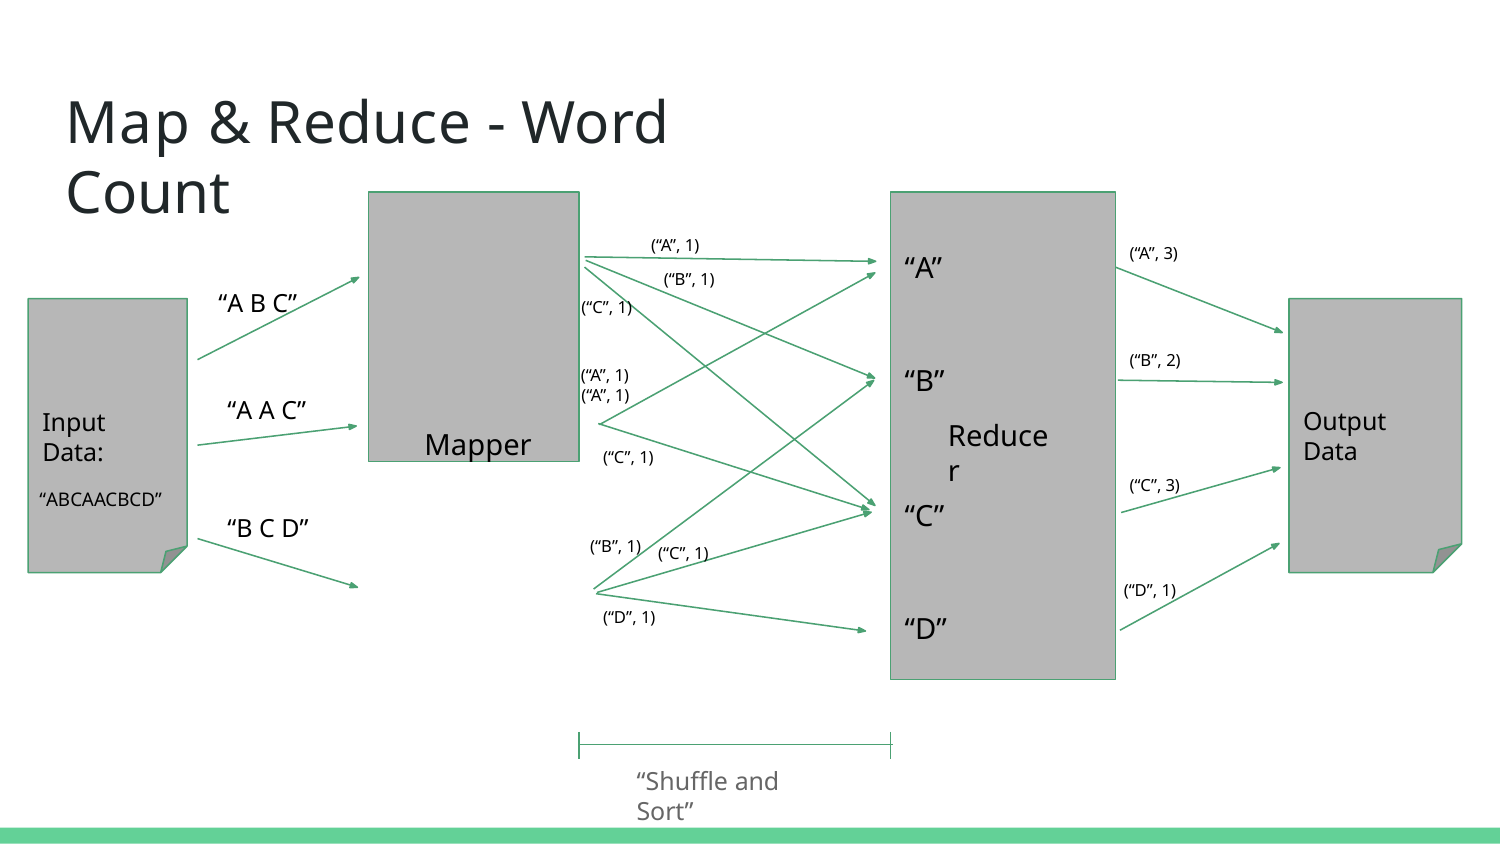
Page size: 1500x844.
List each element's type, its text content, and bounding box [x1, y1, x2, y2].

title Map & Reduce - Word Count [63, 82, 797, 226]
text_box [196, 537, 359, 589]
text_box Mapper [368, 191, 579, 462]
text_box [592, 379, 875, 513]
text_box (“A”, 3) [1127, 240, 1184, 263]
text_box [583, 255, 877, 512]
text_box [27, 297, 189, 574]
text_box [196, 423, 358, 447]
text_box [594, 510, 873, 634]
text_box “Shuffle and Sort” [634, 763, 835, 826]
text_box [598, 271, 876, 379]
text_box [889, 190, 1117, 681]
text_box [1288, 297, 1463, 574]
text_box “B C D” [225, 509, 313, 536]
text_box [1114, 266, 1284, 632]
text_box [196, 276, 360, 361]
text_box “A A C” [225, 392, 312, 422]
text_box (“A”, 1) [649, 232, 706, 254]
